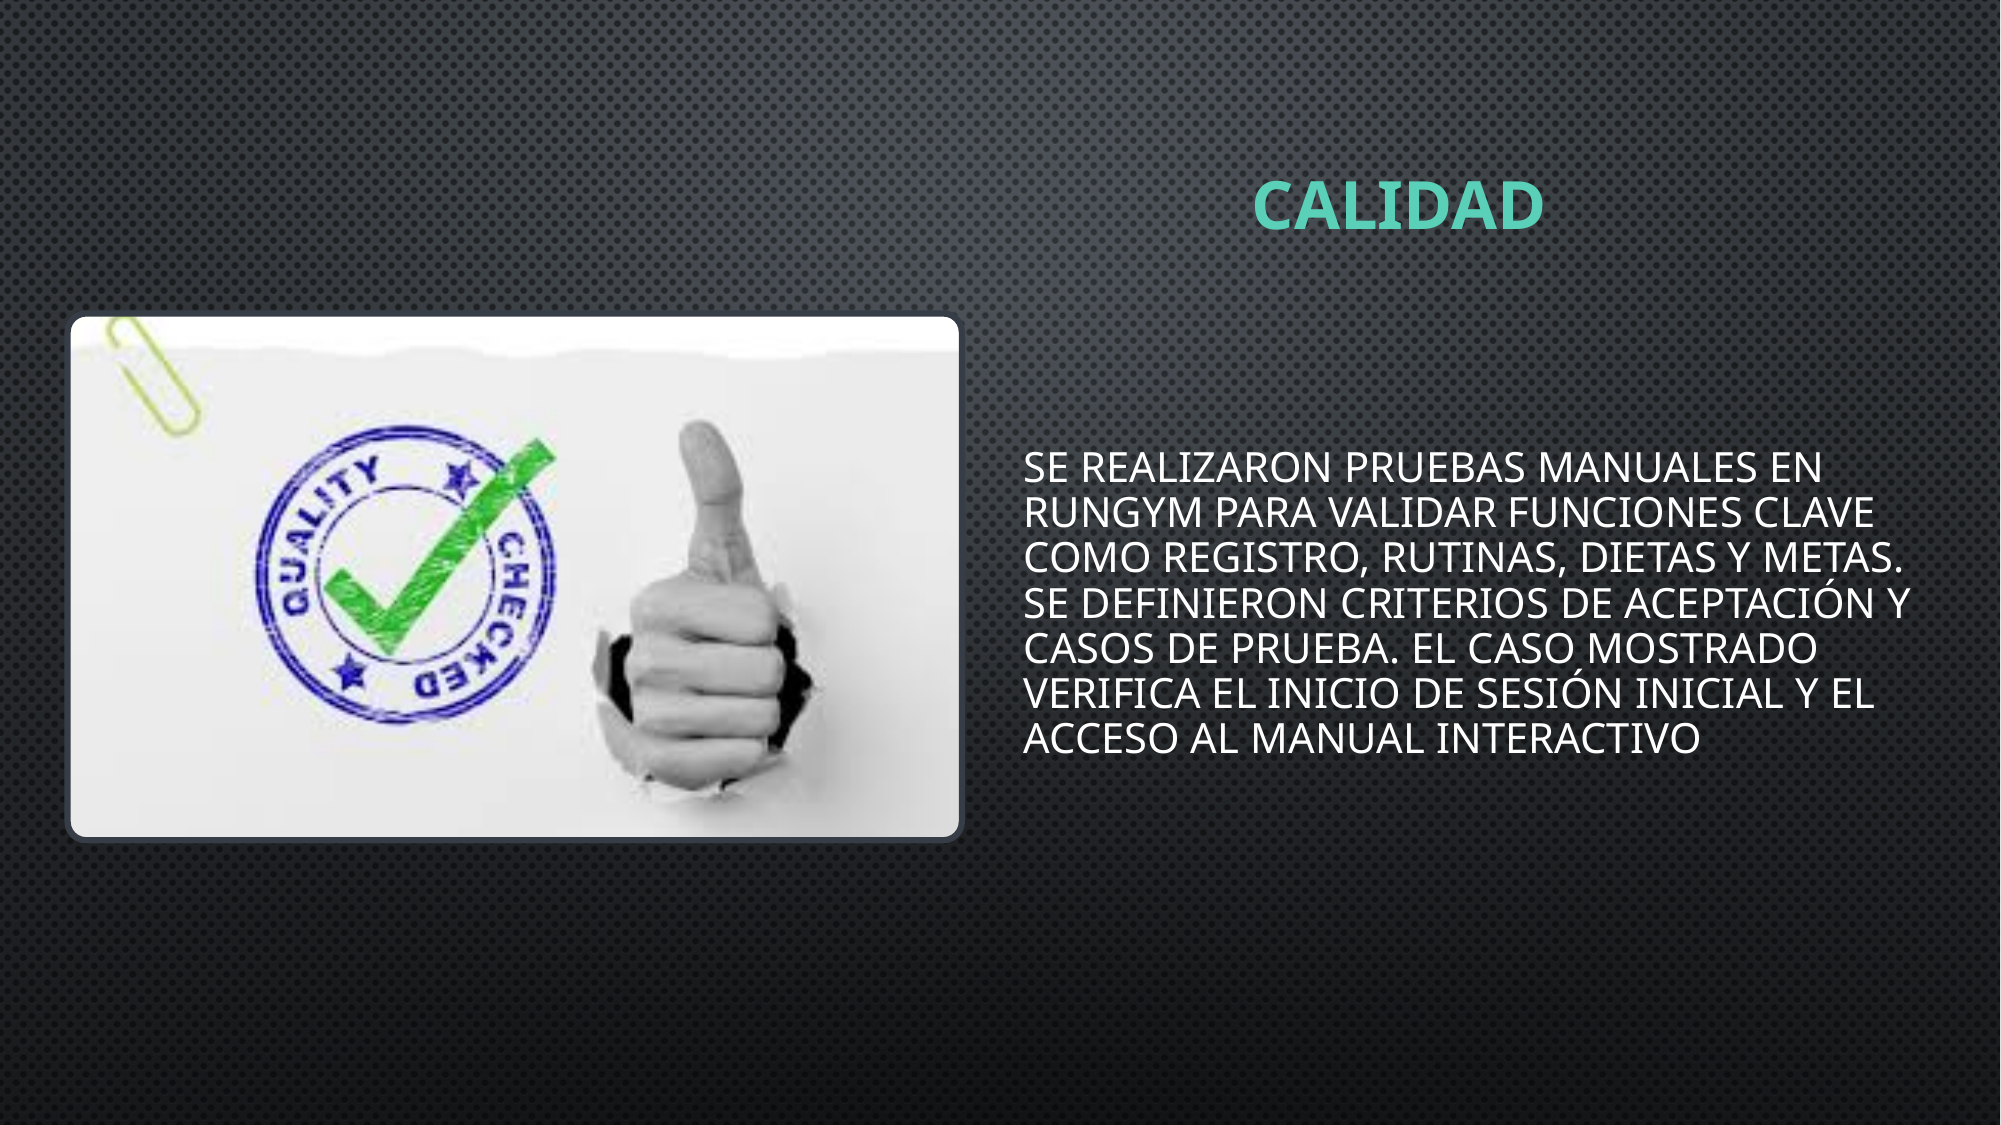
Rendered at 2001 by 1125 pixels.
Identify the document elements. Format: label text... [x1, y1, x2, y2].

title CALIDAD [1236, 46, 2000, 360]
list Se realizaron pruebas manuales en RunGym para validar funciones clave como registro, rutinas, dietas y metas. Se definieron criterios de aceptación y casos de prueba. El caso mostrado verifica el inicio de sesión inicial y el acceso al manual interactivo [961, 313, 1934, 946]
picture [0, 0, 2001, 1125]
